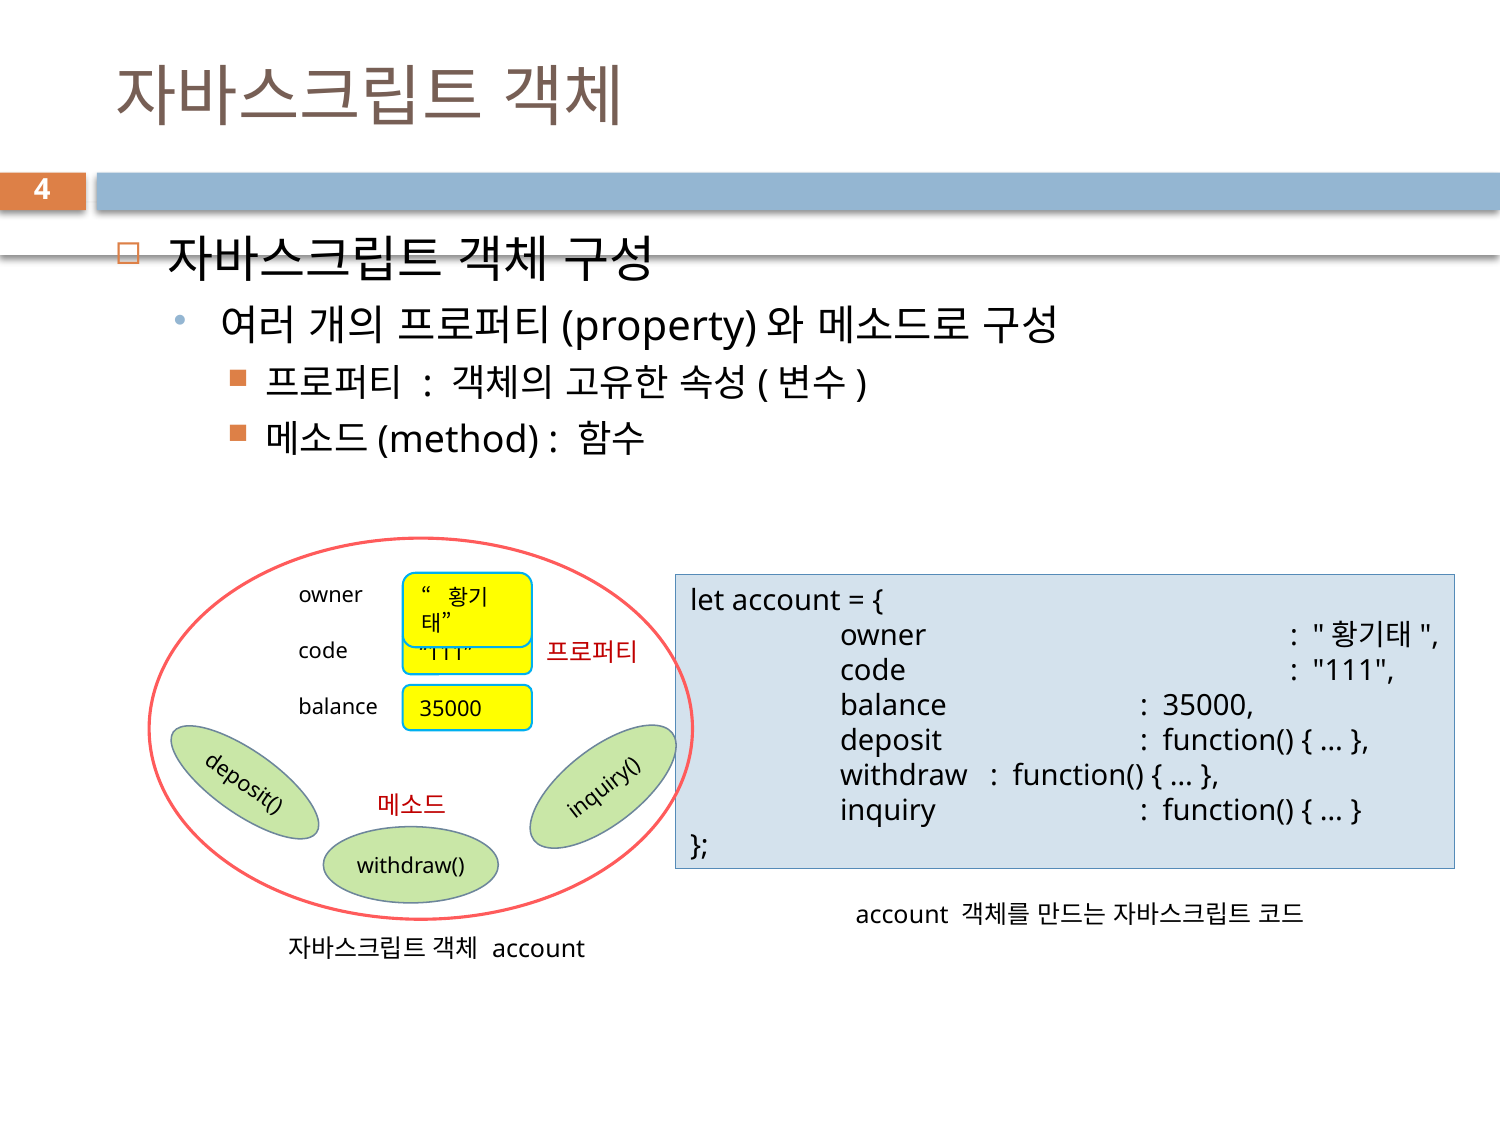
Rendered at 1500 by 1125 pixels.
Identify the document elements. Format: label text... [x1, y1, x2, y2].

text_box 메소드 [362, 782, 462, 827]
text_box code [281, 626, 405, 673]
text_box inquiry() [528, 723, 678, 850]
text_box balance [281, 682, 408, 729]
text_box owner [281, 570, 383, 617]
text_box “황기태” [402, 572, 532, 648]
title 자바스크립트 객체 [100, 37, 1438, 149]
text_box 35000 [402, 684, 532, 731]
text_box 프로퍼티 [531, 628, 654, 674]
list 자바스크립트 객체 구성 여러 개의 프로퍼티(property)와 메소드로 구성 프로퍼티 : 객체의 고유한 속성(변수) 메소드(method) : 함수 [100, 219, 1438, 1047]
text_box “111” [402, 637, 532, 675]
slide_number 4 [0, 170, 87, 211]
text_box 자바스크립트 객체 account [273, 925, 601, 970]
text_box [147, 536, 695, 921]
text_box let account = { owner : "황기태", code : "111", balance : 35000, deposit : function() { … }, withdraw : function() { … }, inquiry : function() { … } }; [675, 574, 1455, 869]
text_box account 객체를 만드는 자바스크립트 코드 [840, 891, 1320, 936]
